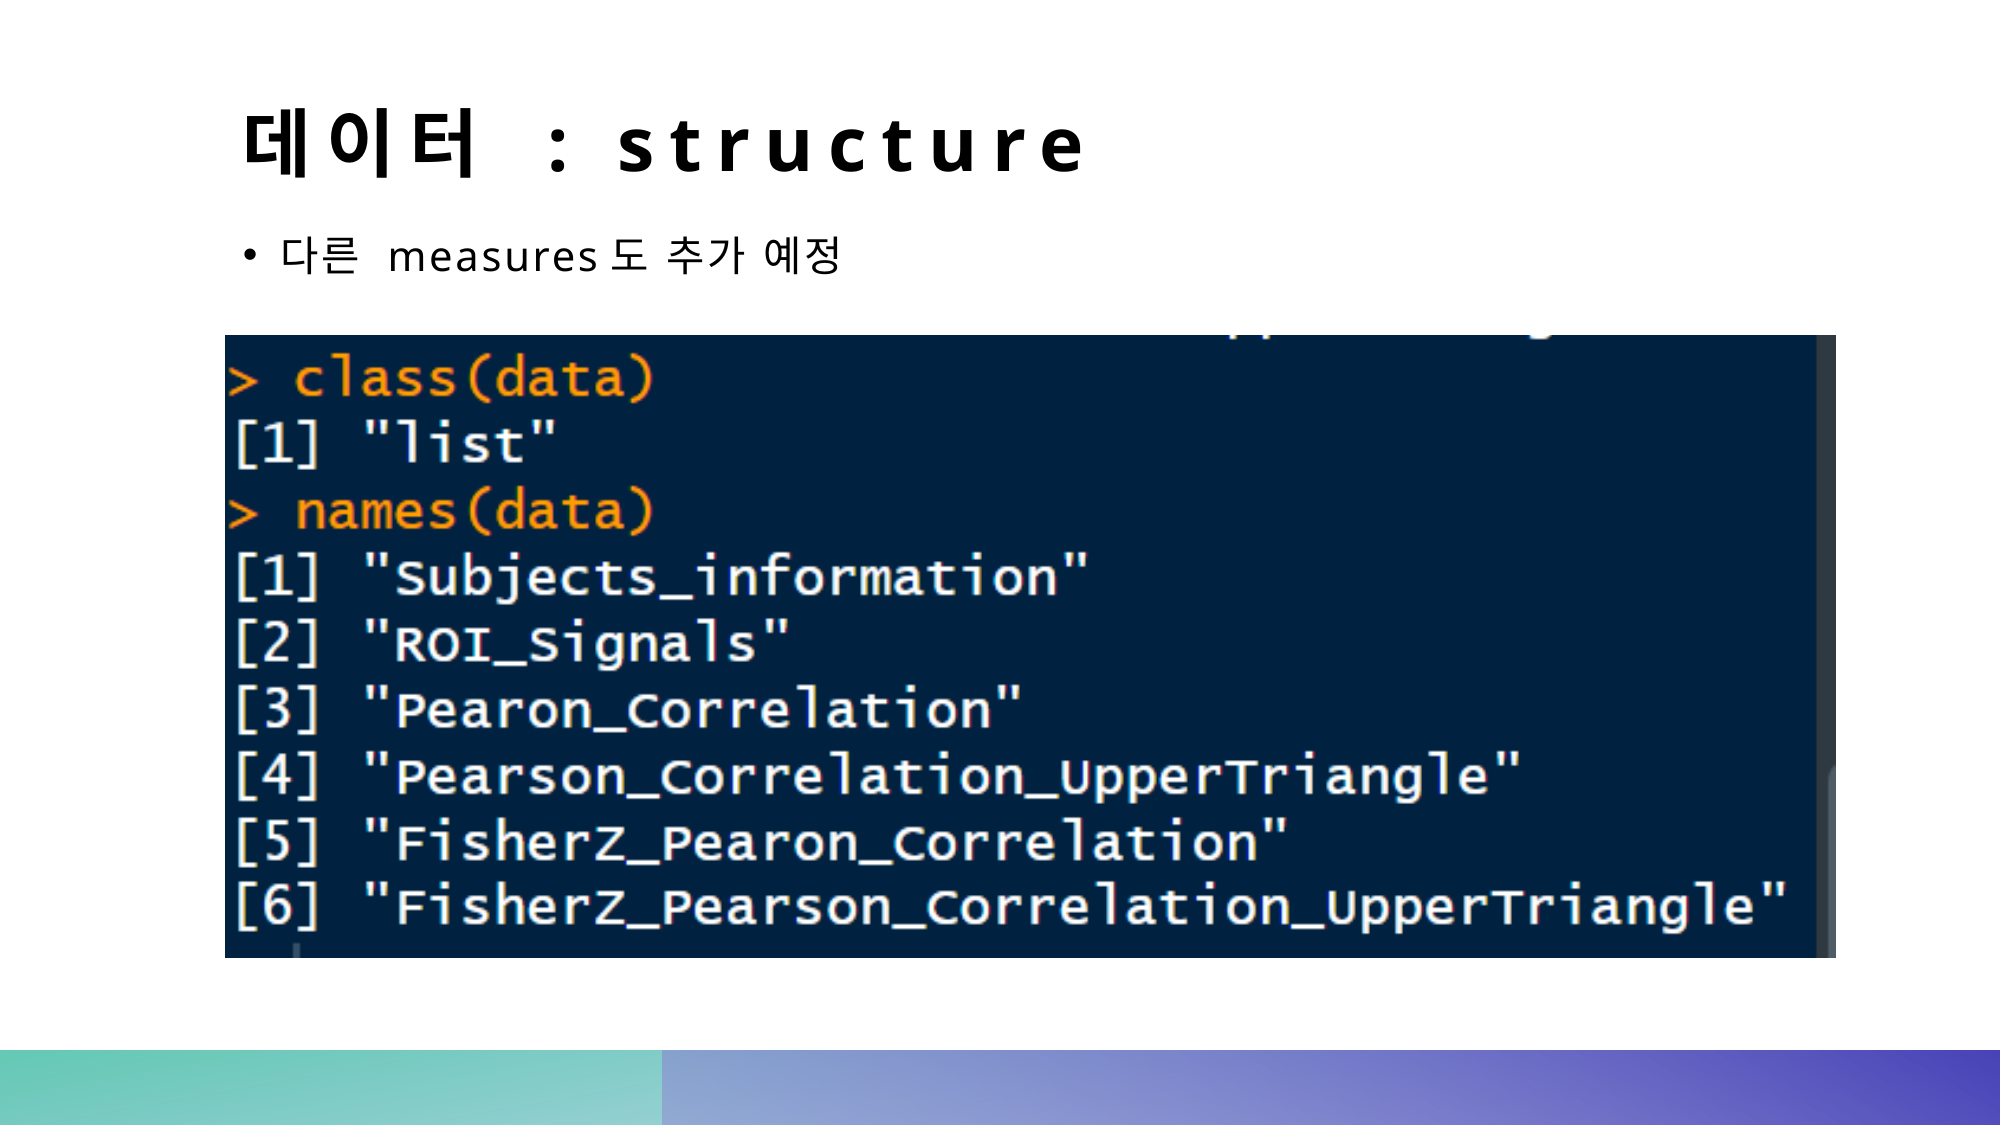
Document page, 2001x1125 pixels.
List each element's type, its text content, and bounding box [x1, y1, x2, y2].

picture [224, 335, 1836, 959]
title 데이터 : structure [225, 0, 1905, 201]
list 다른 measures도 추가 예정 [225, 201, 1905, 996]
